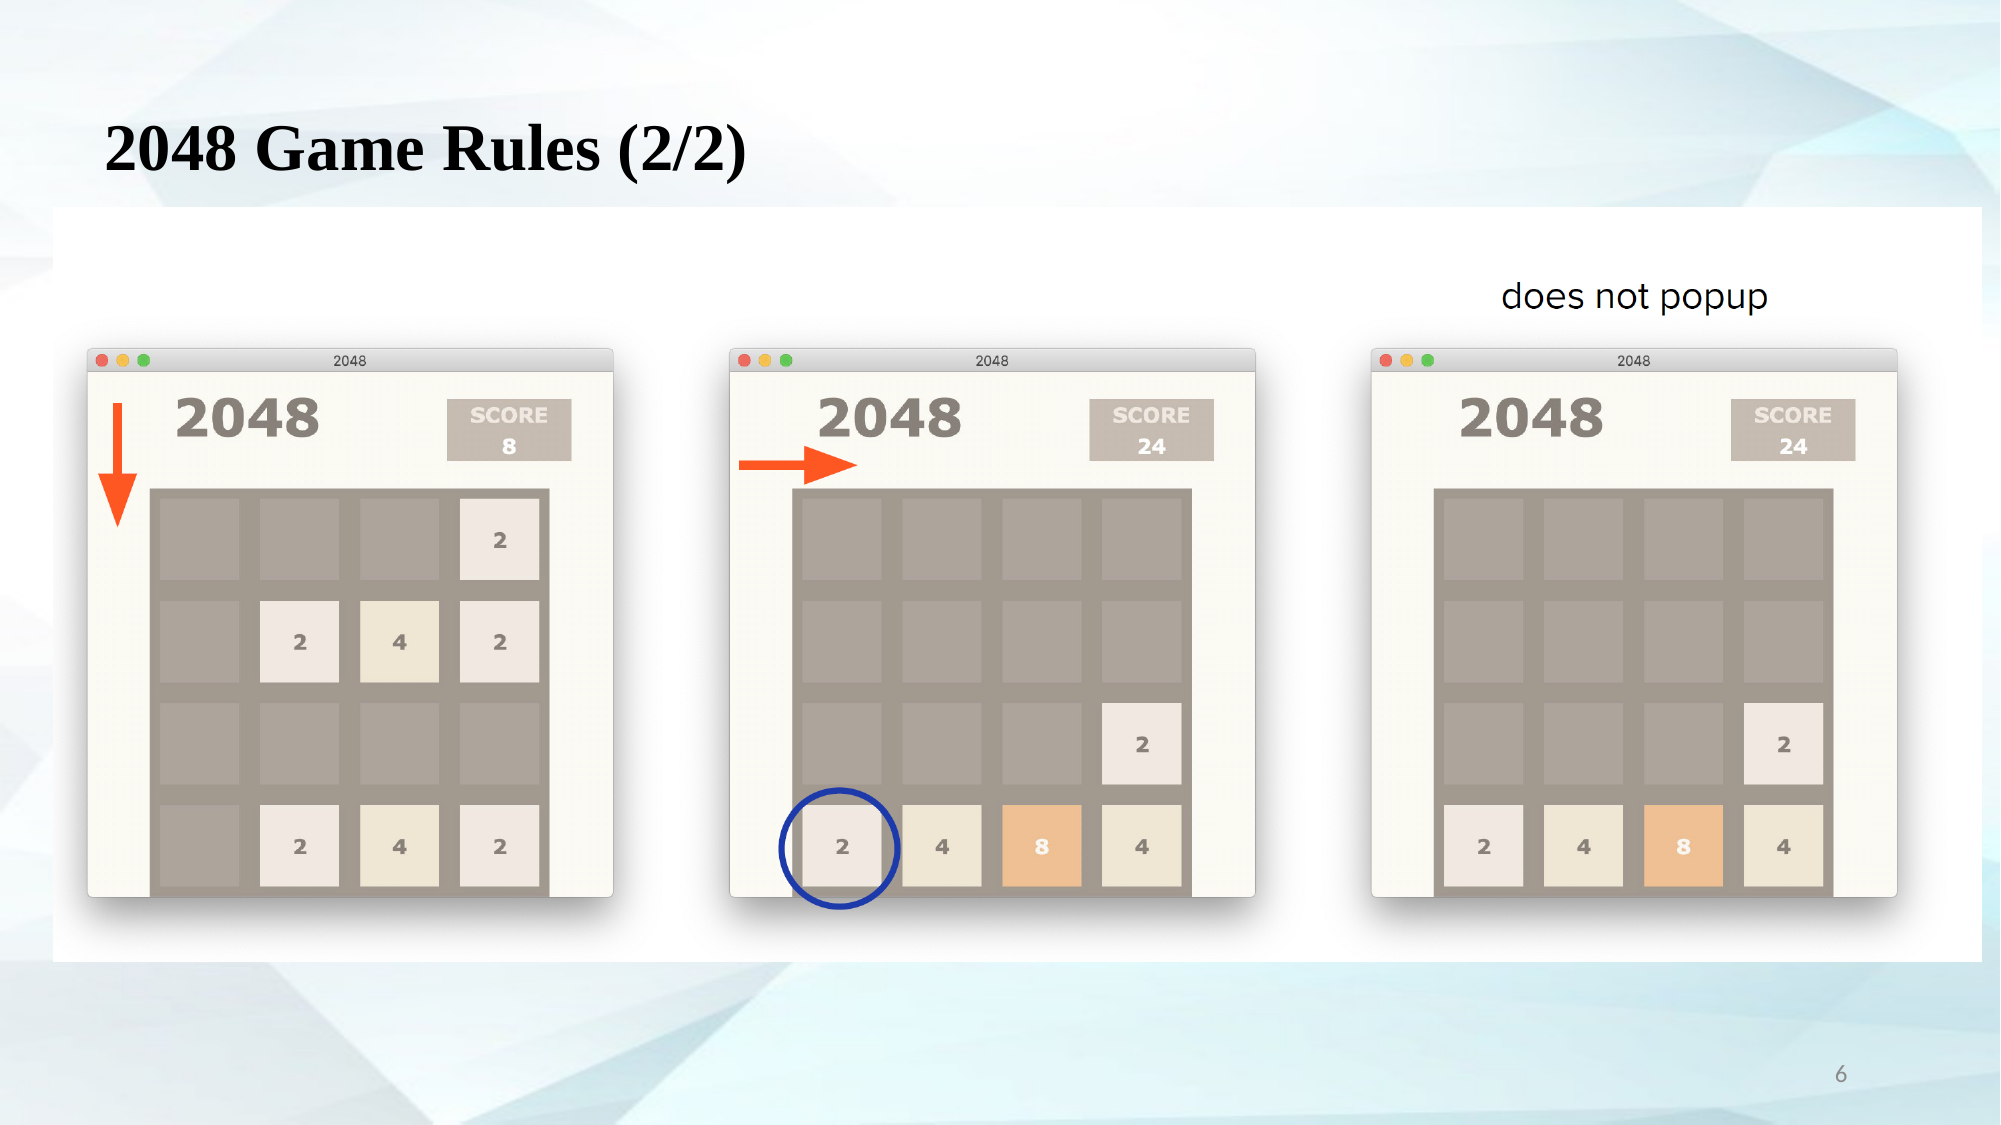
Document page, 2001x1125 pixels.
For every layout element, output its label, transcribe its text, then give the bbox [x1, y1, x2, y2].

slide_number 6 [1412, 1042, 1863, 1103]
picture [0, 0, 2001, 1125]
title 2048 Game Rules (2/2) [89, 75, 1815, 207]
